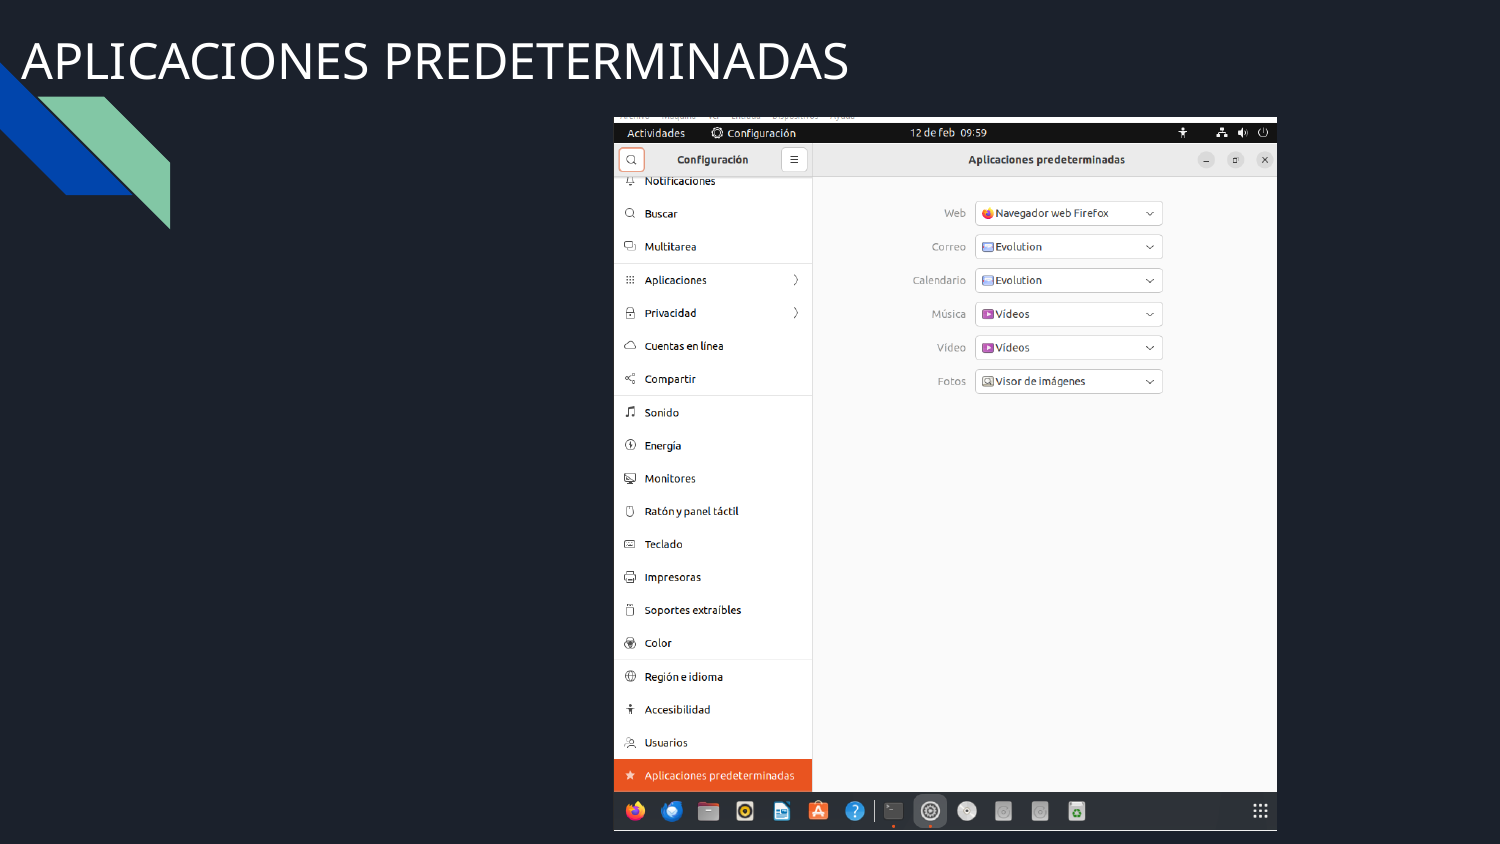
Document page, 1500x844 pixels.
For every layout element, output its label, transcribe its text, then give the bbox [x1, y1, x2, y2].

title APLICACIONES PREDETERMINADAS [6, 14, 1162, 165]
picture [613, 117, 1277, 832]
